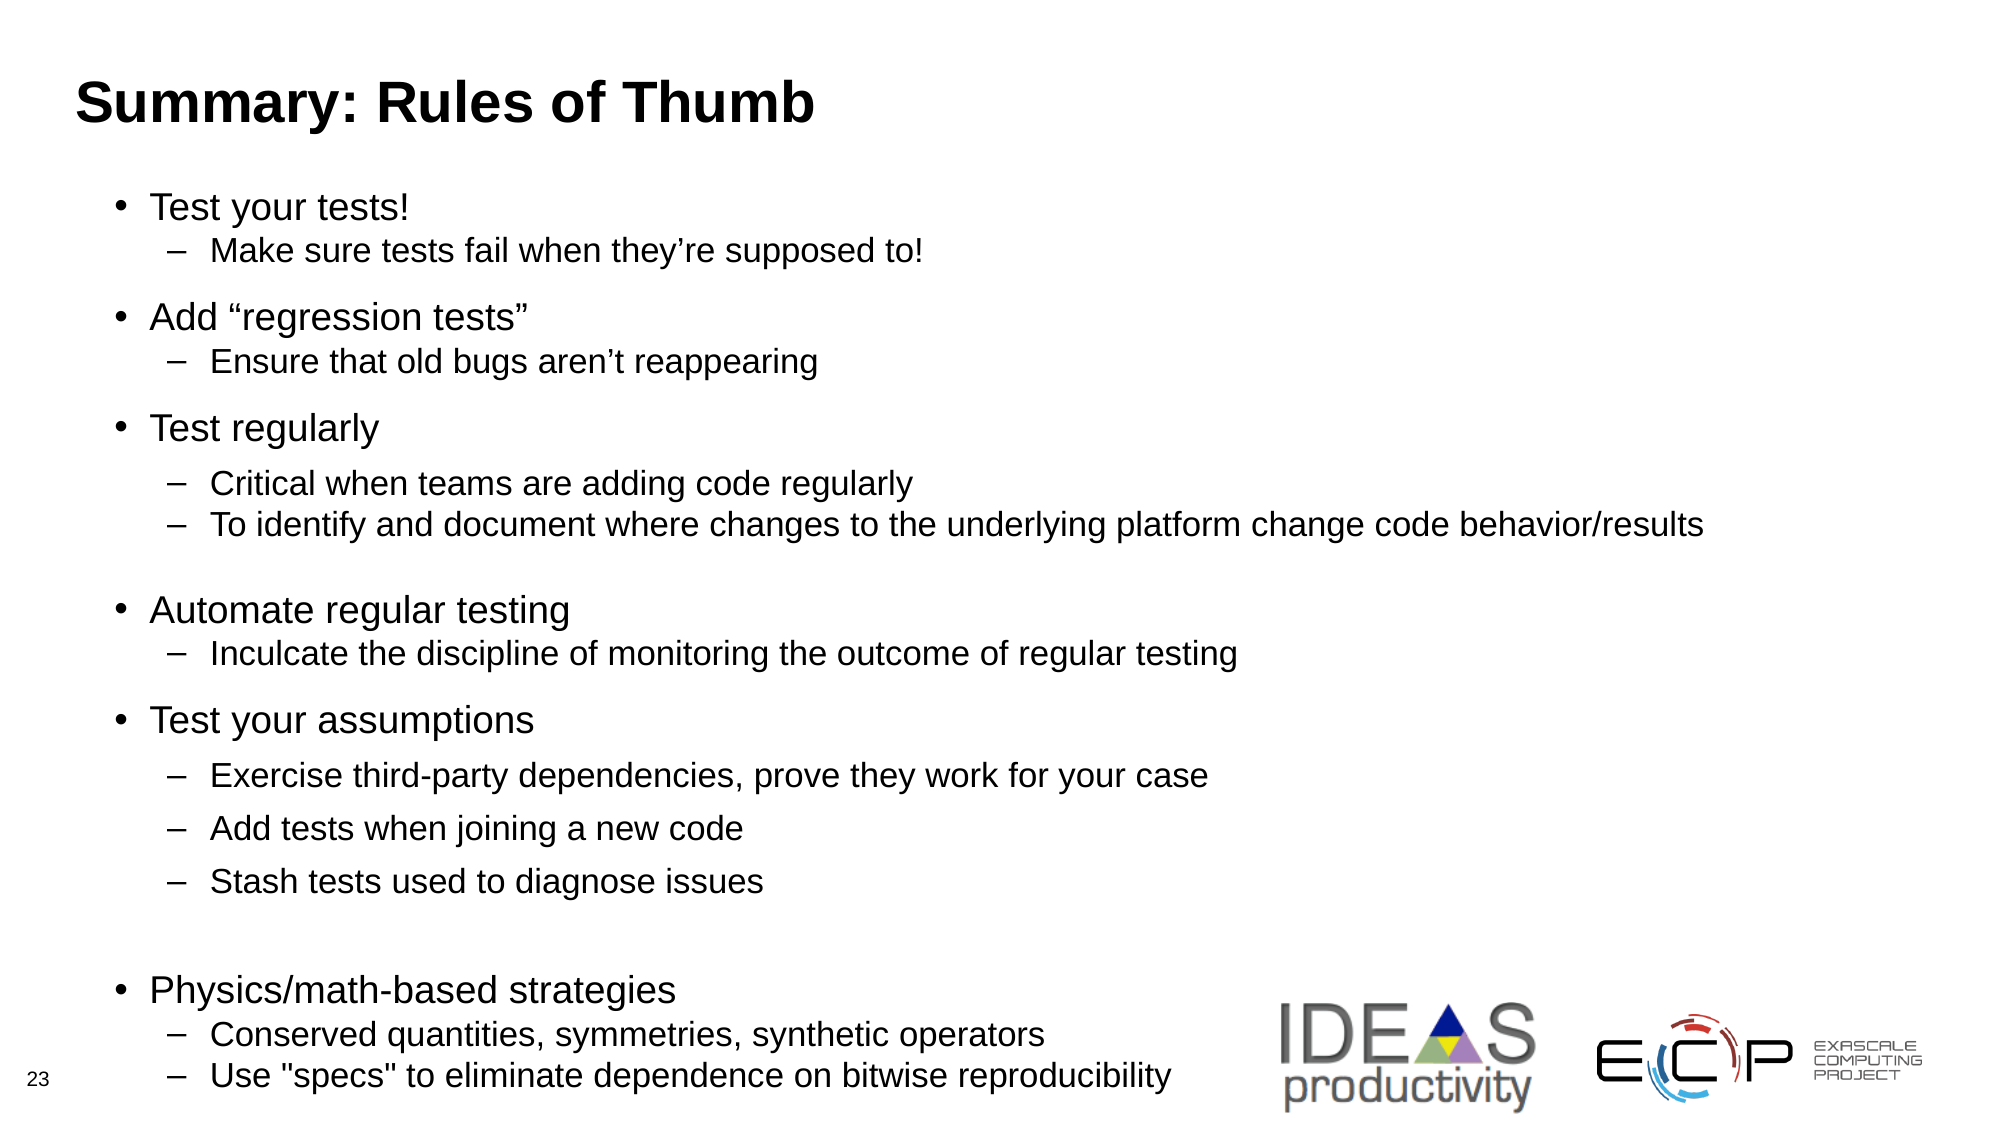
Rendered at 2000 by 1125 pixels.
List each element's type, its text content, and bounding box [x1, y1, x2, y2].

picture [1862, 1014, 1922, 1103]
title Summary: Rules of Thumb [59, 67, 1927, 218]
list Test your tests! Make sure tests fail when they’re supposed to! Add “regression tests” Ensure that old bugs aren’t reappearing Test regularly Critical when teams are adding code regularly To identify and document where changes to the underlying platform change code behavior/results Automate regular testing Inculcate the discipline of monitoring the outcome of regular testing Test your assumptions Exercise third-party dependencies, prove they work for your case Add tests when joining a new code Stash tests used to diagnose issues Physics/math-based strategies Conserved quantities, symmetries, synthetic operators Use "specs" to eliminate dependence on bitwise reproducibility [98, 178, 1862, 1104]
picture [1280, 1104, 1537, 1114]
